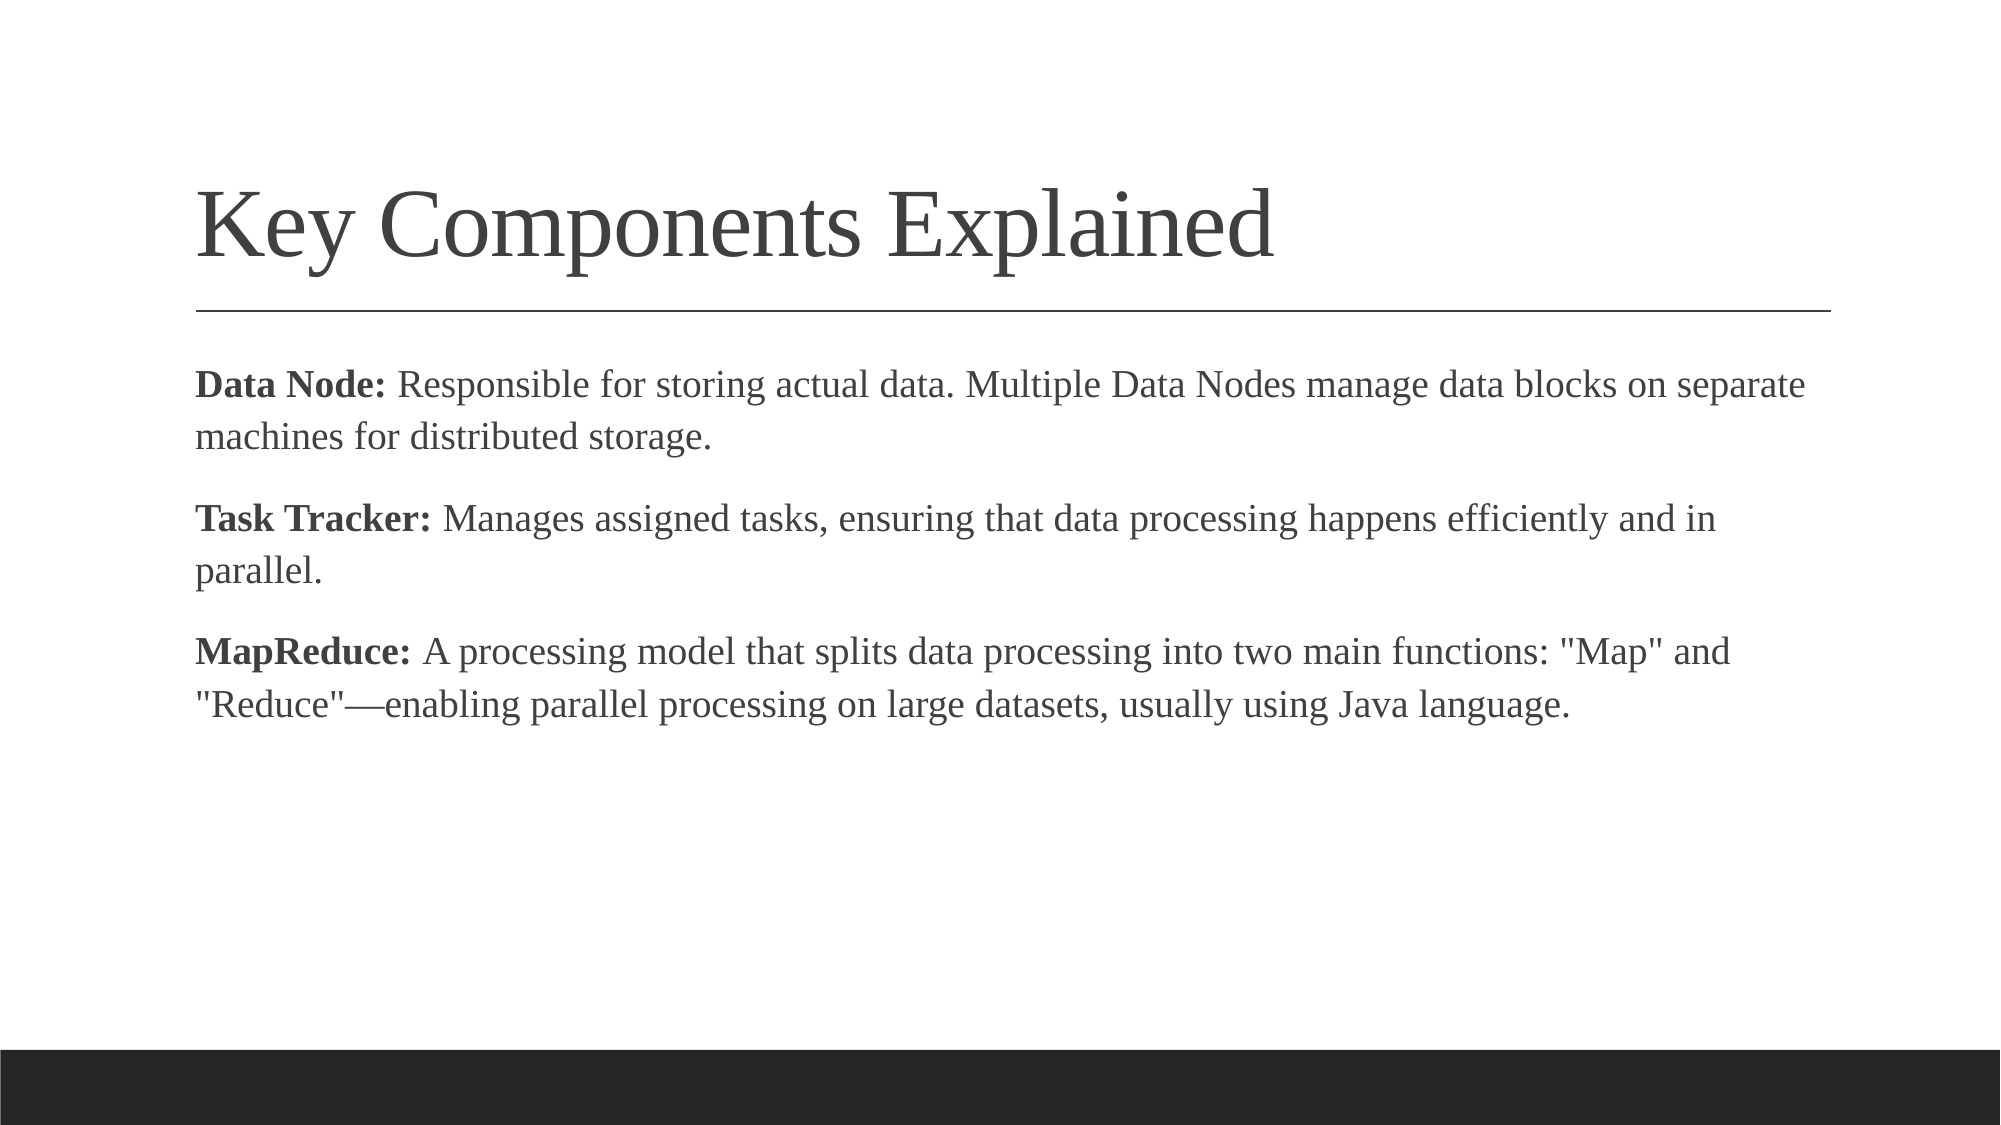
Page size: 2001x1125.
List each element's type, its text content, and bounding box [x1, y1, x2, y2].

list Data Node: Responsible for storing actual data. Multiple Data Nodes manage data blocks on separate machines for distributed storage. Task Tracker: Manages assigned tasks, ensuring that data processing happens efficiently and in parallel. MapReduce: A processing model that splits data processing into two main functions: "Map" and "Reduce"—enabling parallel processing on large datasets, usually using Java language. [180, 345, 1830, 963]
title Key Components Explained [180, 47, 1830, 285]
